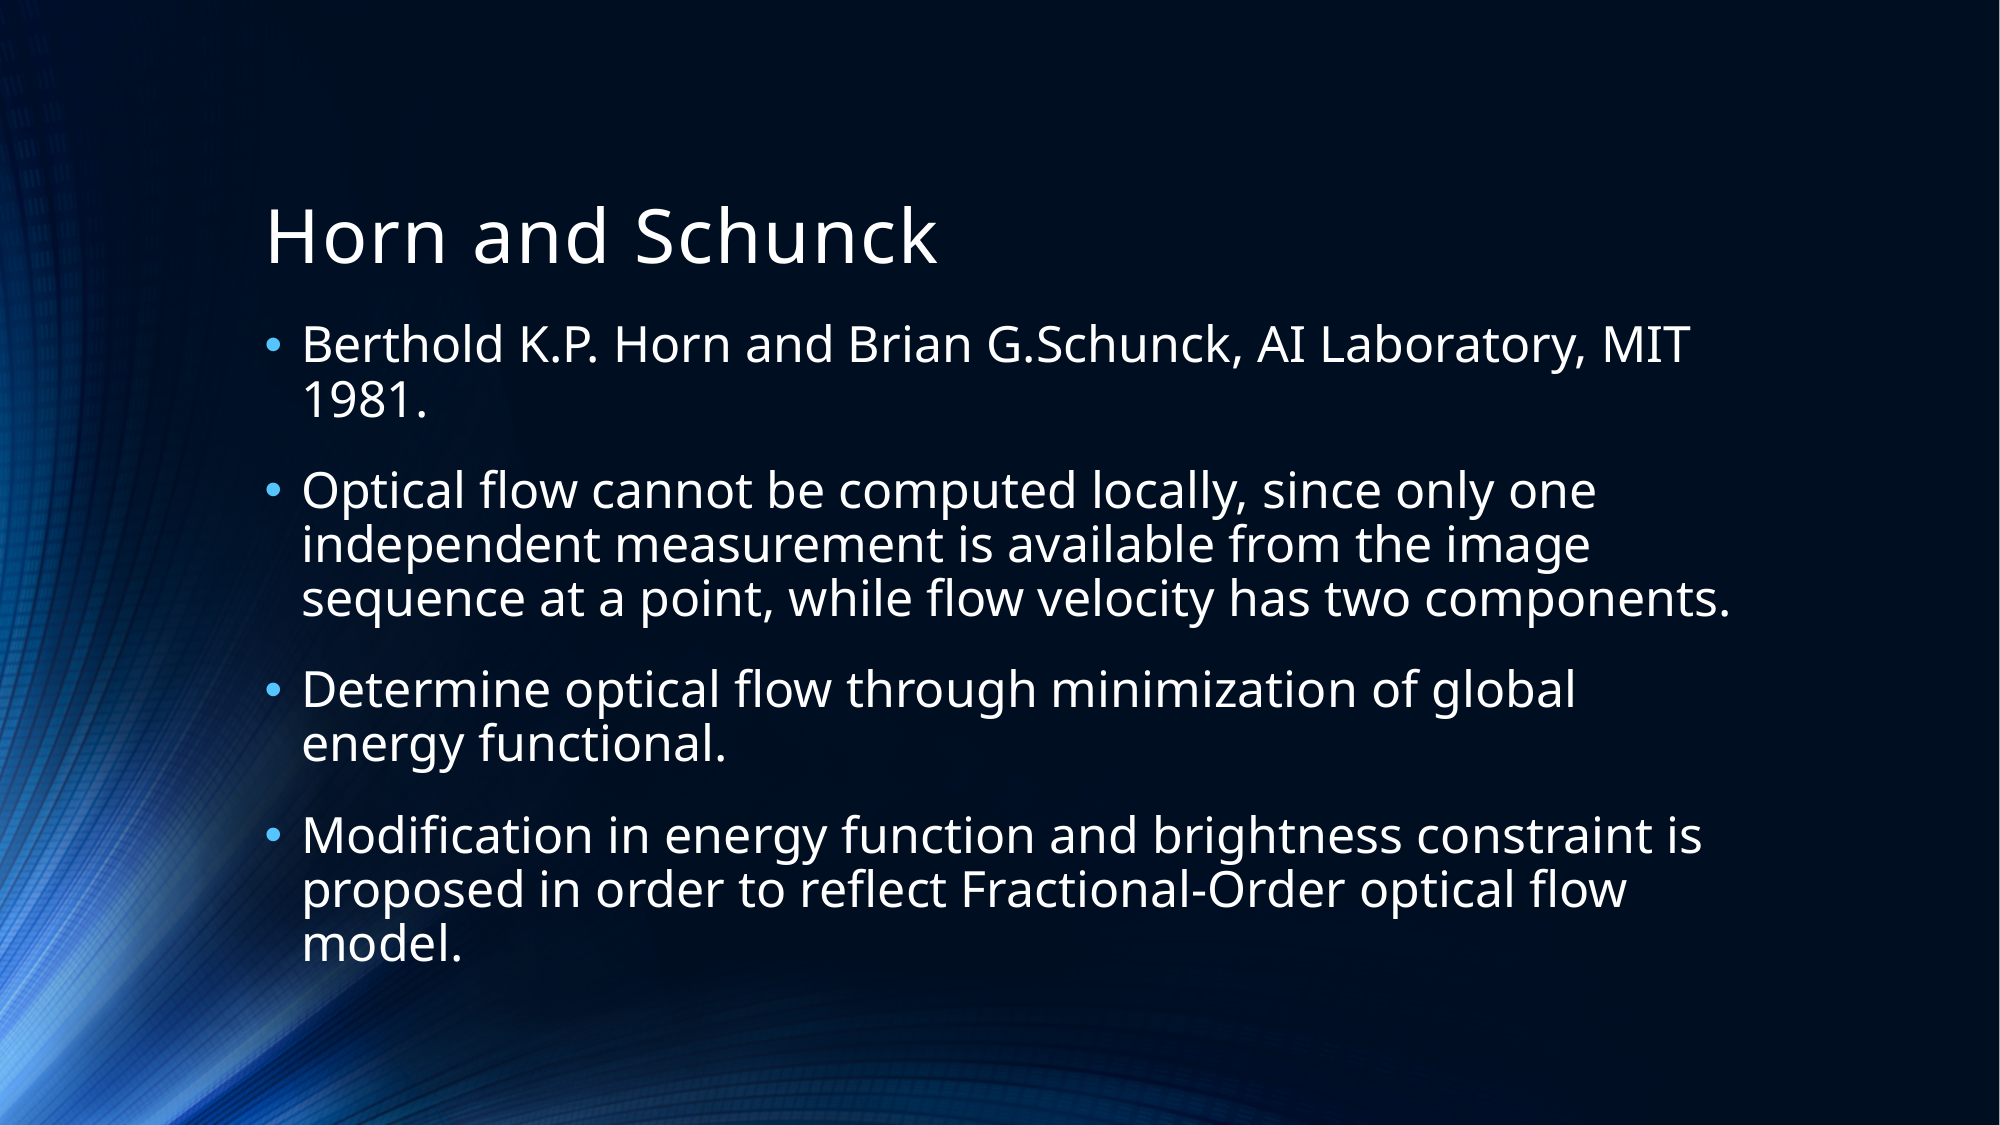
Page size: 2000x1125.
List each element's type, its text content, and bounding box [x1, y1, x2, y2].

picture [0, 0, 2000, 1125]
title Horn and Schunck [249, 62, 1750, 288]
text_box Berthold K.P. Horn and Brian G.Schunck, AI Laboratory, MIT 1981. Optical flow cannot be computed locally, since only one independent measurement is available from the image sequence at a point, while flow velocity has two components. Determine optical flow through minimization of global energy functional. Modification in energy function and brightness constraint is proposed in order to reflect Fractional-Order optical flow model. [249, 312, 1749, 988]
